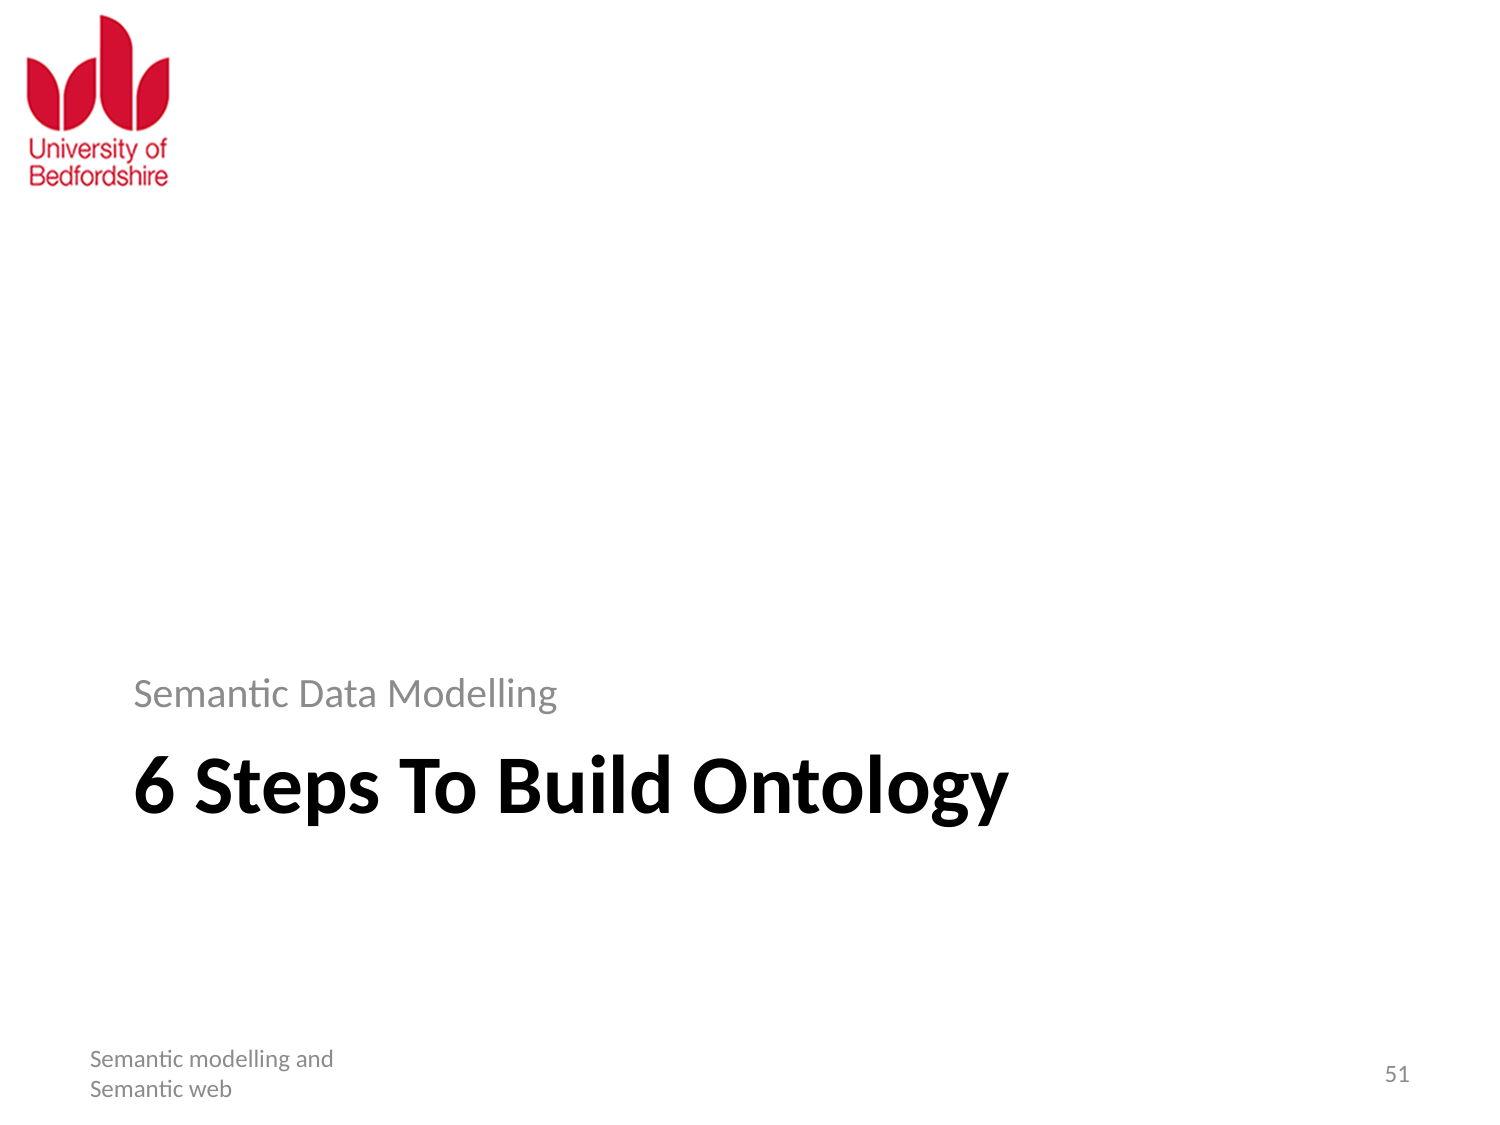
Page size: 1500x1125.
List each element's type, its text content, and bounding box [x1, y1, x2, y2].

title 6 Steps To Build Ontology [118, 723, 1394, 947]
slide_number 51 [1074, 1042, 1425, 1103]
picture [0, 0, 200, 199]
slide_number Semantic modelling and Semantic web [75, 1042, 425, 1103]
list Semantic Data Modelling [118, 476, 1394, 723]
